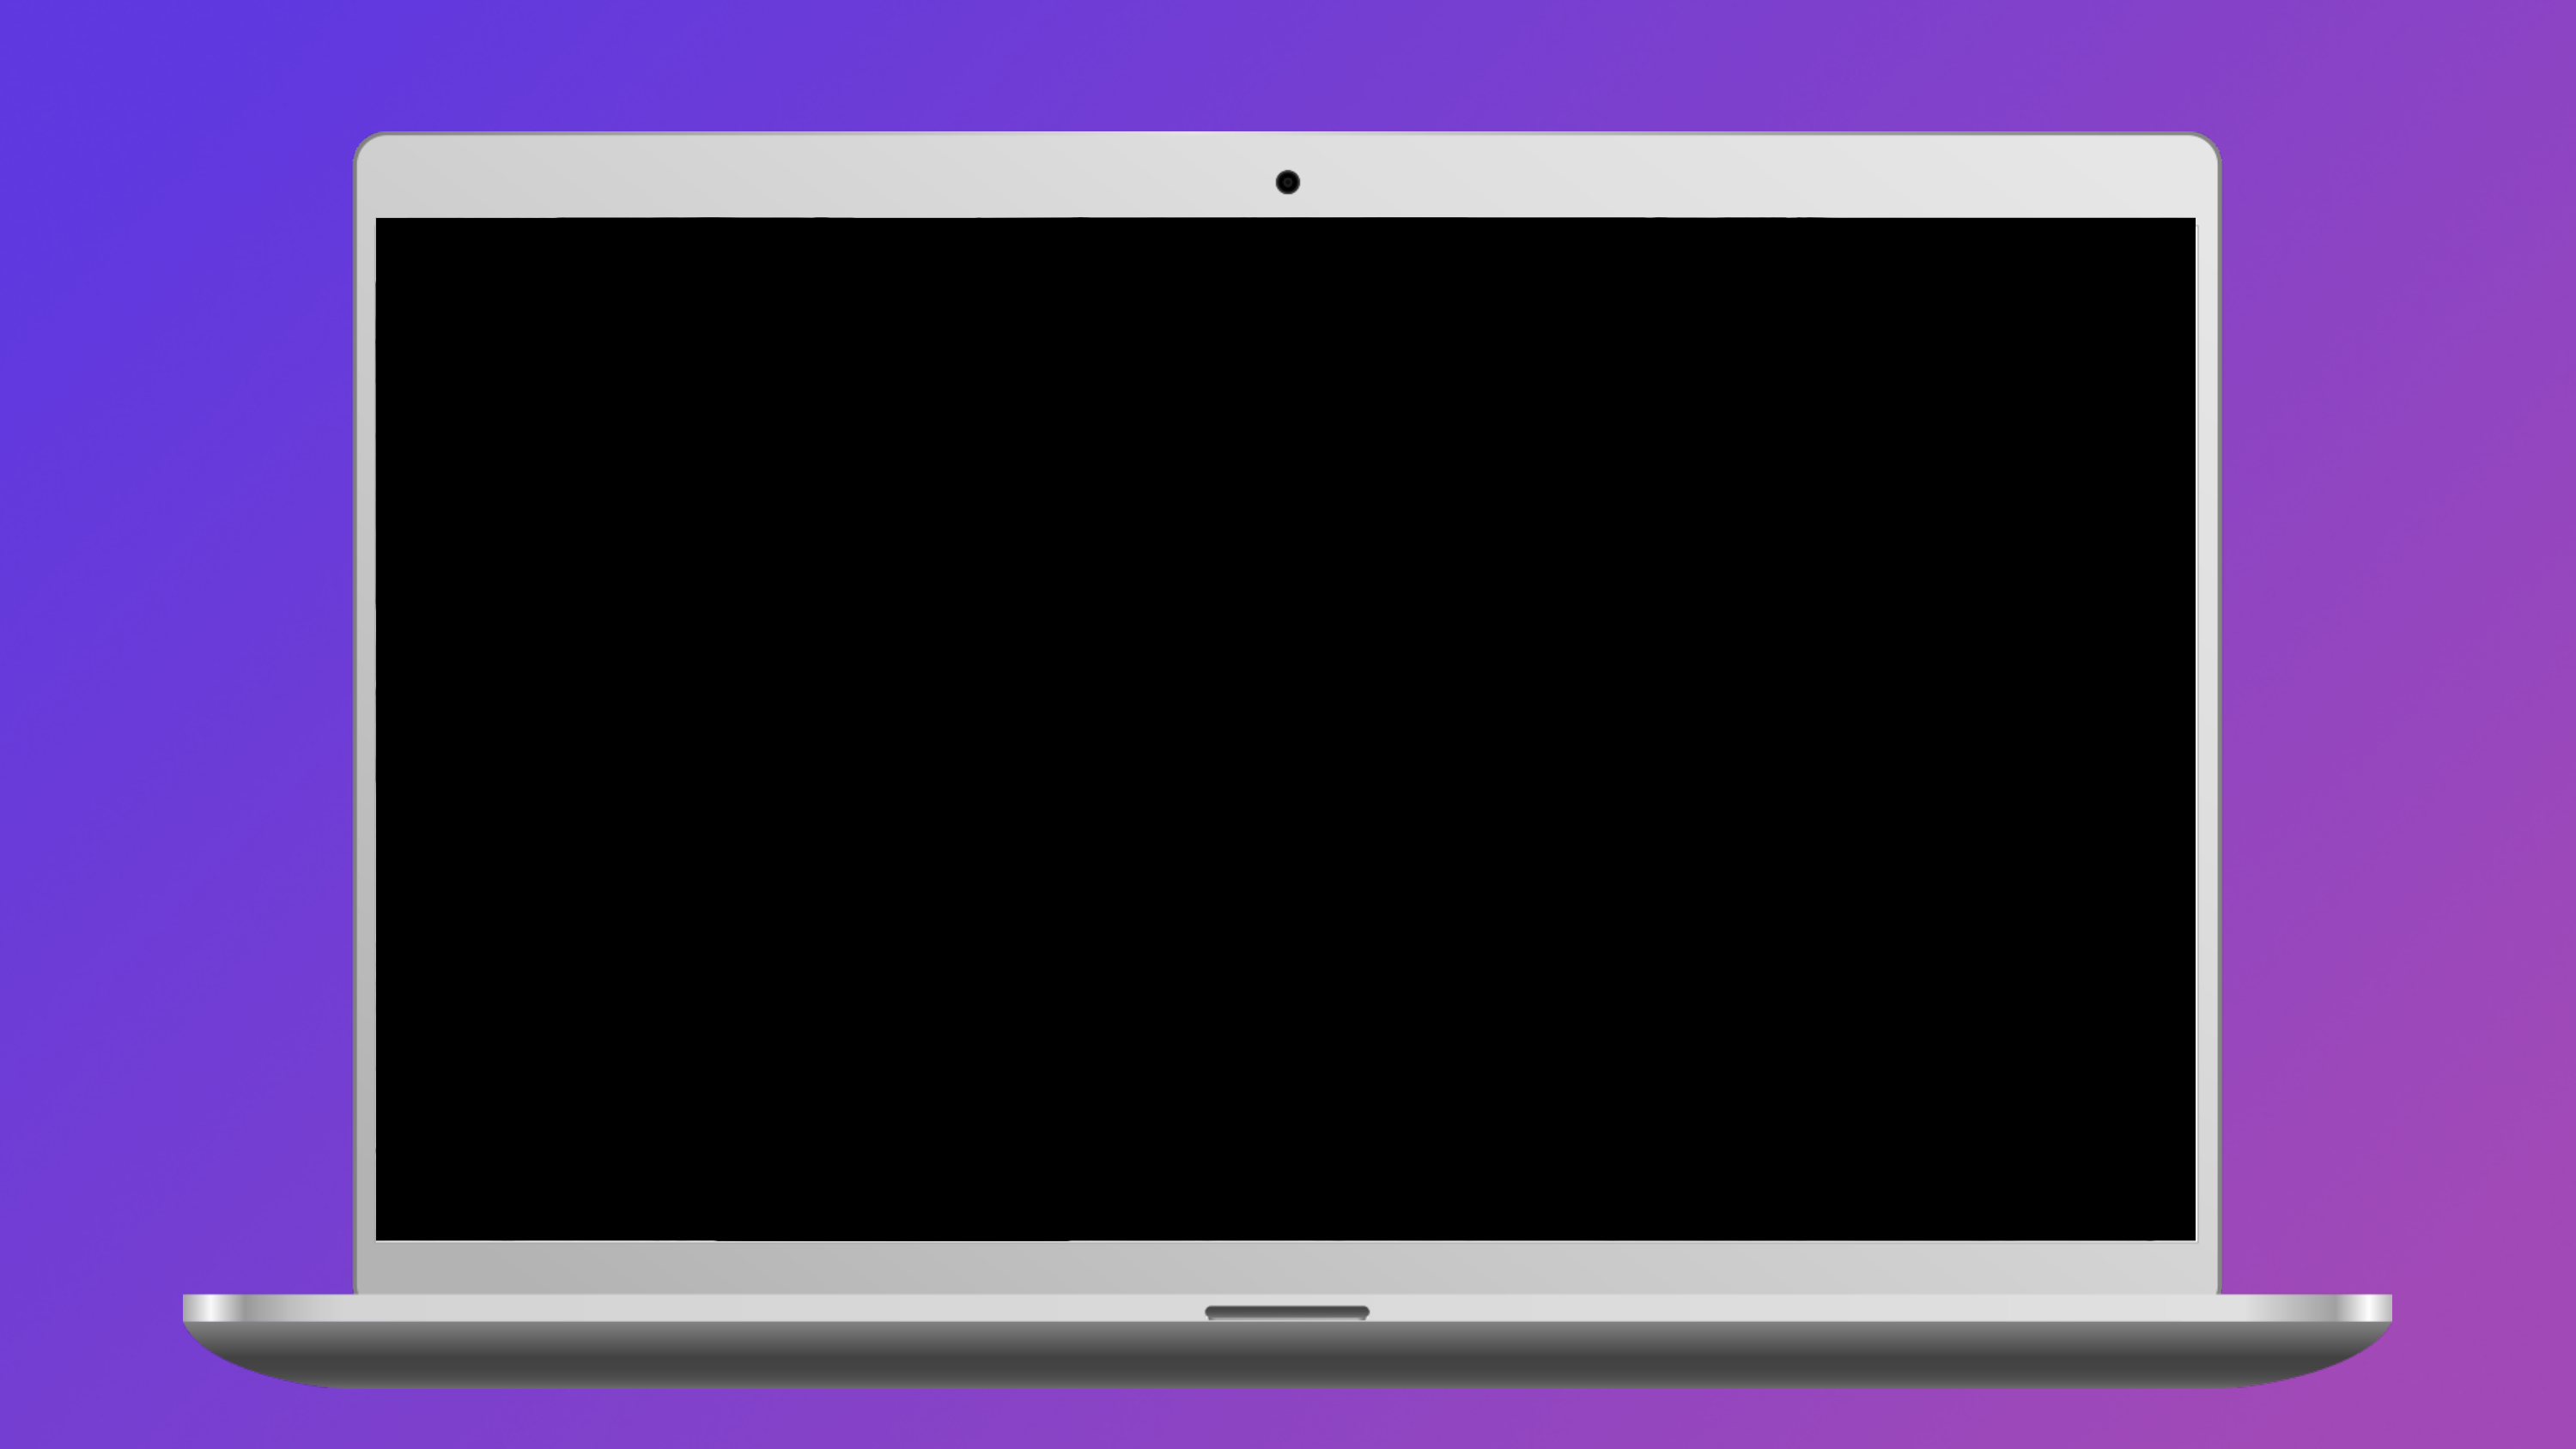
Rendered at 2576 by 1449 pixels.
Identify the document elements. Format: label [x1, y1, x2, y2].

text_box [375, 217, 2196, 1241]
text_box [0, 0, 2576, 1449]
text_box [183, 130, 2393, 1389]
